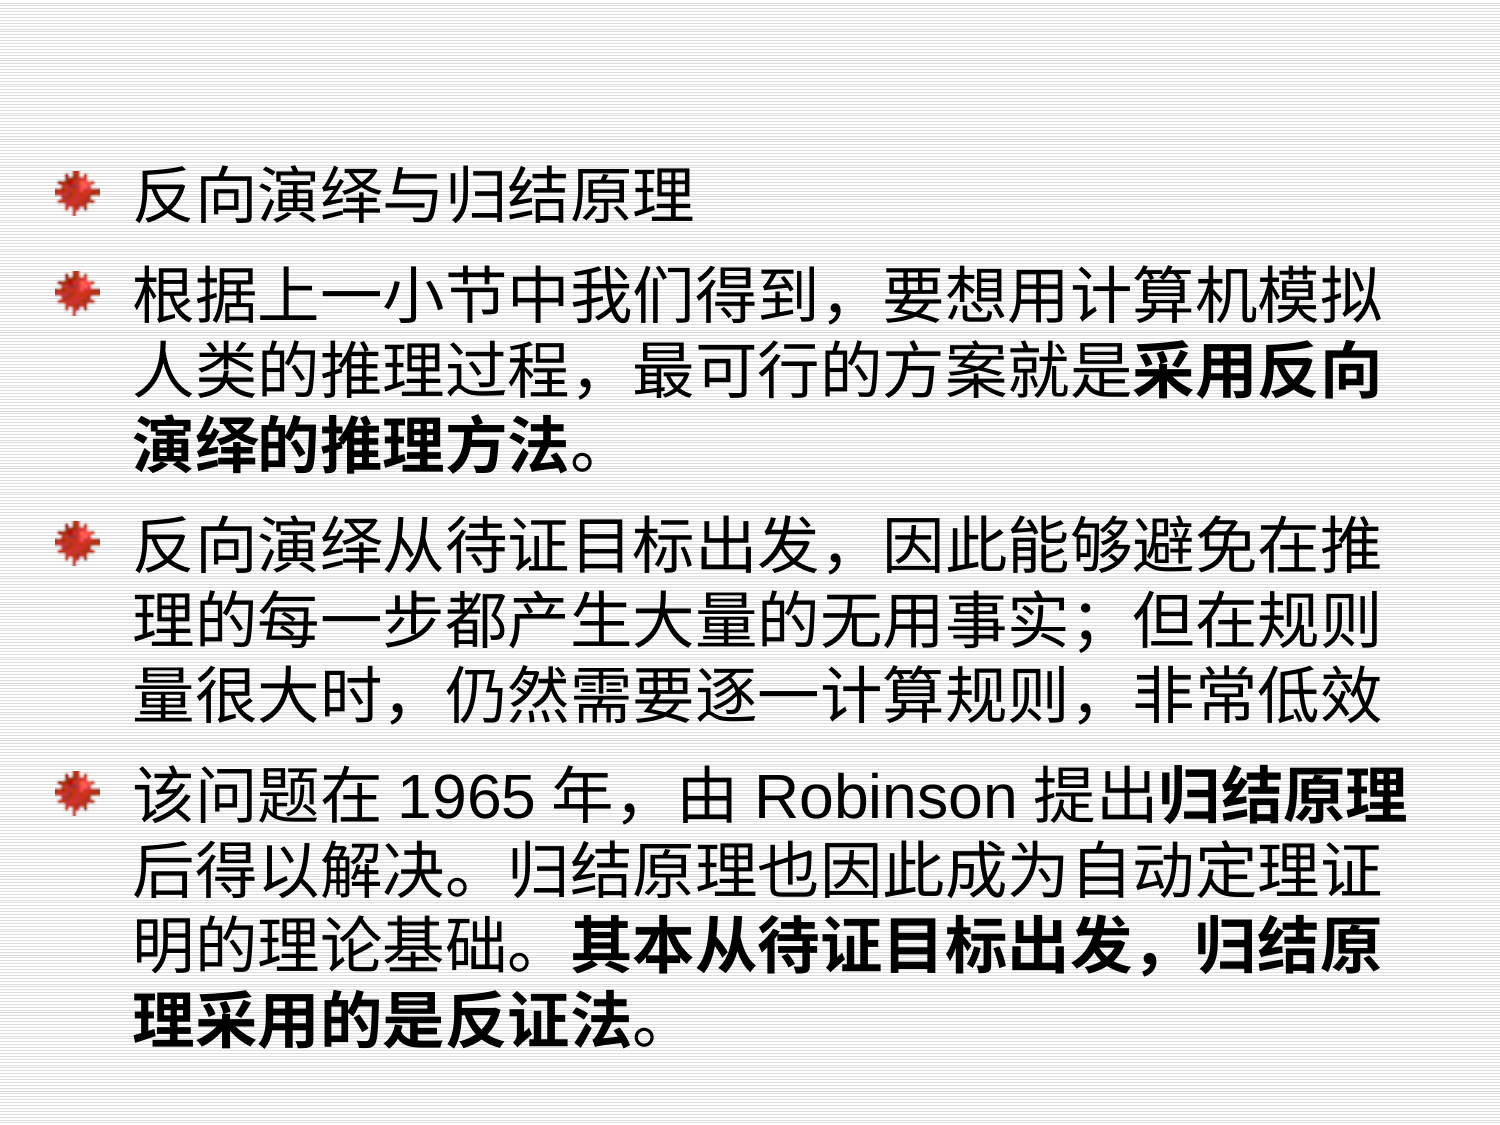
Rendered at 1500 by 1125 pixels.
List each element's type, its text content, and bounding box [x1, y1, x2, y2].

picture [55, 171, 100, 216]
picture [55, 521, 100, 566]
list 反向演绎与归结原理 根据上一小节中我们得到，要想用计算机模拟人类的推理过程，最可行的方案就是采用反向演绎的推理方法。 反向演绎从待证目标出发，因此能够避免在推理的每一步都产生大量的无用事实；但在规则量很大时，仍然需要逐一计算规则，非常低效 该问题在1965年，由Robinson提出归结原理后得以解决。归结原理也因此成为自动定理证明的理论基础。其本从待证目标出发，归结原理采用的是反证法。 [40, 148, 1460, 1036]
picture [55, 271, 100, 316]
picture [55, 771, 100, 816]
